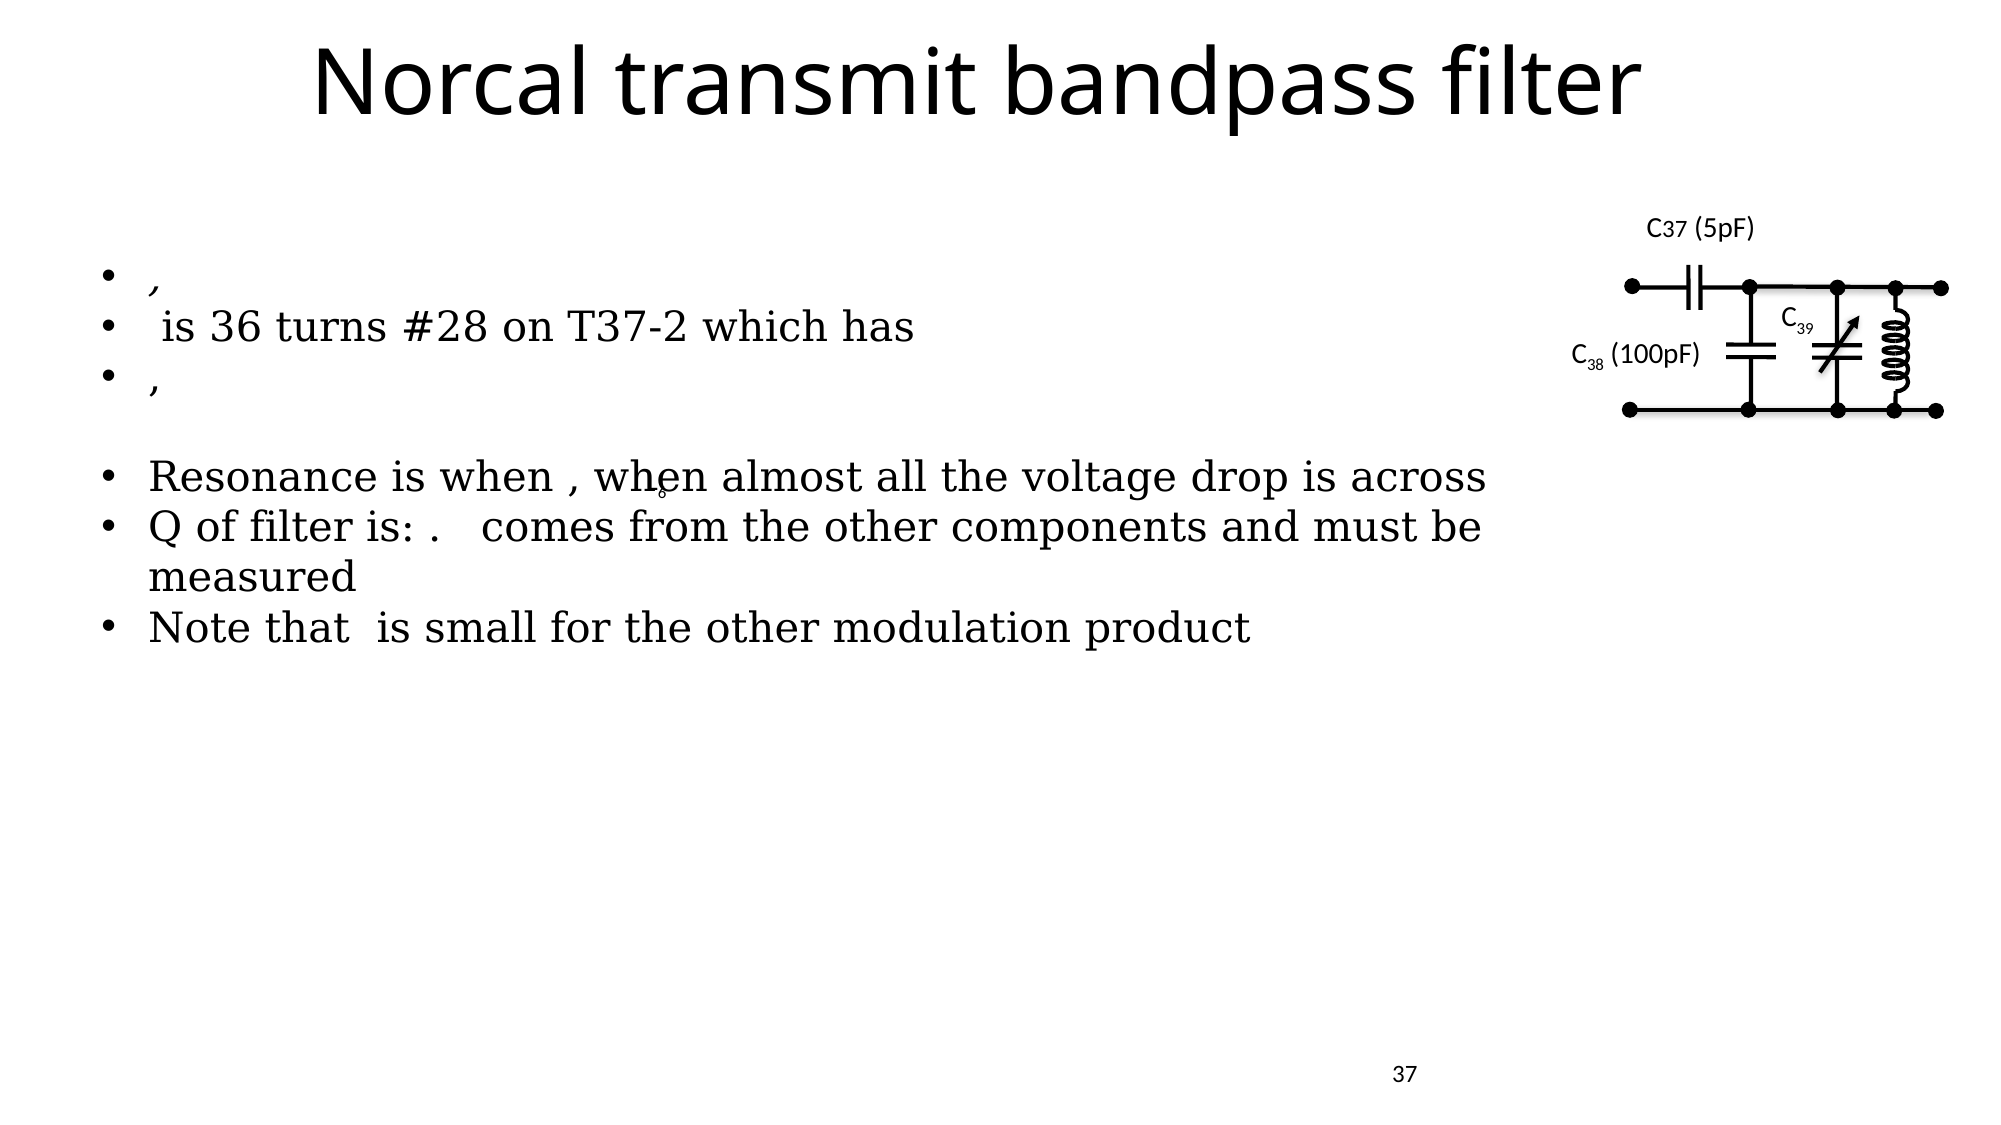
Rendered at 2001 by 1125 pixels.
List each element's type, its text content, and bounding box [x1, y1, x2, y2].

text_box L6 [638, 454, 782, 509]
text_box Norcal transmit bandpass filter [33, 23, 1923, 134]
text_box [1563, 200, 1949, 419]
slide_number 37 [1074, 738, 1425, 1125]
